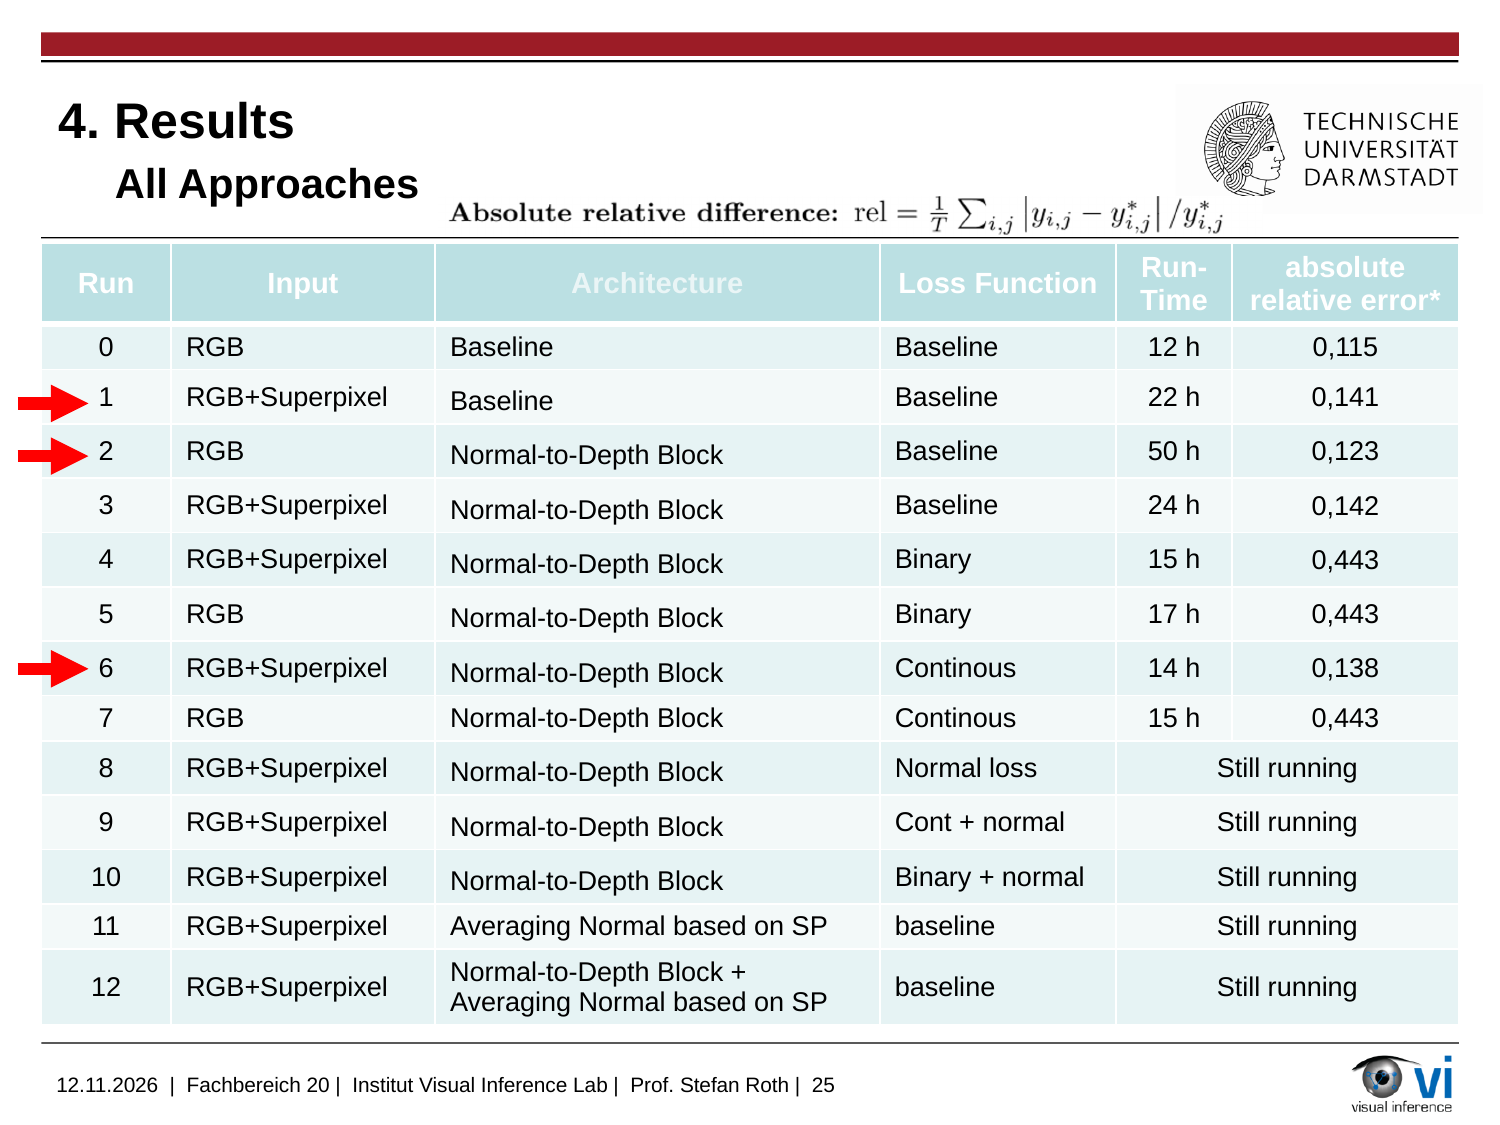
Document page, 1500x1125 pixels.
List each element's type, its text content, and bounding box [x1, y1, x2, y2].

table_header Input [172, 244, 434, 321]
table_cell 3 [42, 479, 170, 532]
table_cell 0 [42, 327, 170, 369]
table_cell Baseline [881, 327, 1115, 369]
table_cell Normal-to-Depth Block [436, 642, 879, 695]
table_cell Normal-to-Depth Block [436, 742, 879, 794]
table_cell 6 [42, 642, 170, 695]
table_header Loss Function [881, 245, 1115, 321]
table_cell Normal-to-Depth Block [436, 850, 879, 903]
table_cell 0,115 [1233, 327, 1458, 369]
table_cell RGB+Superpixel [172, 533, 434, 586]
table_cell baseline [881, 950, 1115, 1024]
table_header Run-Time [1117, 245, 1231, 321]
table_cell Still running [1117, 796, 1458, 849]
table_cell 24 h [1117, 479, 1231, 532]
table_cell RGB+Superpixel [172, 370, 434, 423]
table_header absolute relative error* [1233, 244, 1458, 321]
table_cell Baseline [436, 327, 879, 369]
table_cell RGB [172, 327, 434, 369]
table_cell Continous [881, 696, 1115, 740]
table_cell Baseline [436, 370, 879, 423]
table_cell Still running [1117, 950, 1458, 1024]
table_cell 14 h [1117, 642, 1231, 695]
table_cell RGB+Superpixel [172, 742, 434, 794]
table_cell Baseline [881, 479, 1115, 532]
table_cell RGB+Superpixel [172, 642, 434, 695]
table_cell RGB+Superpixel [172, 479, 434, 532]
table_cell 0,138 [1233, 642, 1458, 695]
table_cell Cont + normal [881, 796, 1115, 849]
table_cell Still running [1117, 850, 1458, 903]
table_cell Normal-to-Depth Block [436, 479, 879, 532]
table_cell 0,443 [1233, 696, 1458, 740]
table_cell baseline [881, 905, 1115, 948]
table_cell Averaging Normal based on SP [436, 905, 879, 948]
picture [1351, 1055, 1500, 1112]
table_cell 0,443 [1233, 533, 1458, 586]
table_cell 7 [42, 696, 170, 740]
table_cell 10 [42, 850, 170, 903]
table_cell RGB+Superpixel [172, 796, 434, 849]
table_cell 12 h [1117, 327, 1231, 369]
table_cell Baseline [881, 370, 1115, 423]
table_cell 0,142 [1233, 479, 1458, 532]
table_cell 17 h [1117, 588, 1231, 640]
title 4. Results All Approaches [58, 79, 1149, 218]
table_cell Still running [1117, 905, 1458, 948]
table_cell 4 [42, 533, 170, 586]
table_cell Normal-to-Depth Block [436, 588, 879, 640]
table_cell Binary + normal [881, 850, 1115, 903]
table_cell 9 [42, 796, 170, 849]
table_cell RGB+Superpixel [172, 850, 434, 903]
table_cell Normal loss [881, 742, 1115, 794]
table_cell RGB [172, 696, 434, 740]
table_cell 50 h [1117, 425, 1231, 477]
table_cell 11 [42, 905, 170, 948]
picture [438, 84, 1483, 237]
table_cell Normal-to-Depth Block + Averaging Normal based on SP [436, 950, 879, 1024]
table_cell RGB [172, 588, 434, 640]
table_cell RGB+Superpixel [172, 905, 434, 948]
table_cell 5 [42, 588, 170, 640]
table_cell 2 [42, 425, 170, 477]
table_cell 15 h [1117, 696, 1231, 740]
table_header Architecture [436, 244, 879, 321]
table_cell Normal-to-Depth Block [436, 696, 879, 740]
table_header Run [42, 244, 170, 321]
table_cell Continous [881, 642, 1115, 695]
table_cell 0,141 [1233, 370, 1458, 423]
table_cell 0,123 [1233, 425, 1458, 477]
table_cell Binary [881, 533, 1115, 586]
table_cell Normal-to-Depth Block [436, 425, 879, 477]
table_cell Normal-to-Depth Block [436, 533, 879, 586]
table_cell Baseline [881, 425, 1115, 477]
table_cell RGB+Superpixel [172, 950, 434, 1024]
table_cell 0,443 [1233, 588, 1458, 640]
table_cell 15 h [1117, 533, 1231, 586]
table_cell 12 [42, 950, 170, 1024]
table_cell Binary [881, 588, 1115, 640]
table_cell RGB [172, 425, 434, 477]
table_cell 22 h [1117, 370, 1231, 423]
table_cell Still running [1117, 742, 1458, 794]
table_cell 1 [42, 370, 170, 423]
table_cell Normal-to-Depth Block [436, 796, 879, 849]
table_cell 8 [42, 742, 170, 794]
